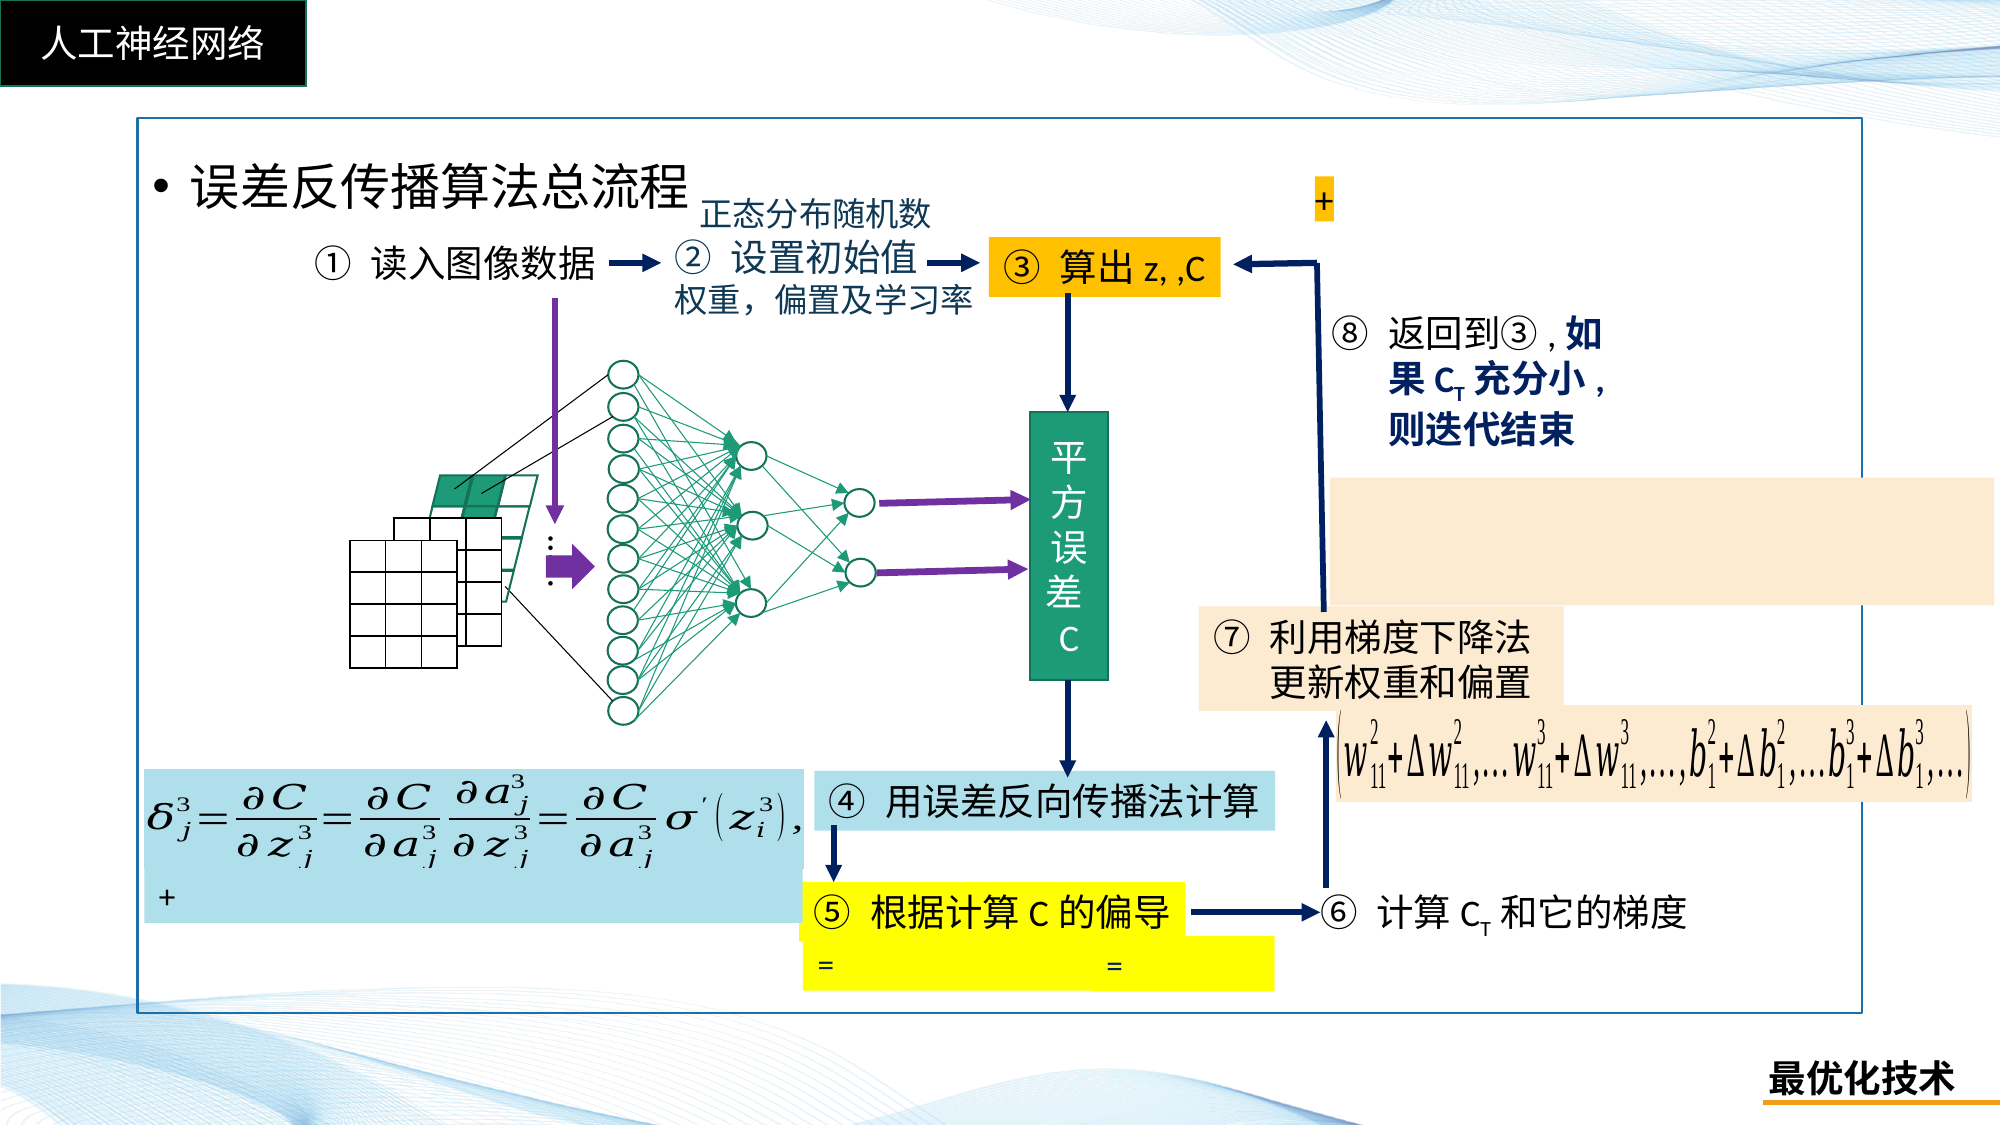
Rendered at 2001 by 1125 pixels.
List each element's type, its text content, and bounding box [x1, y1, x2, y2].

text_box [1233, 262, 1618, 612]
table_cell [351, 637, 385, 667]
text_box 读入图像数据 [299, 232, 608, 293]
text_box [876, 569, 1029, 573]
table_cell [386, 605, 407, 635]
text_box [802, 935, 1275, 1025]
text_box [1190, 881, 1700, 943]
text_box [1198, 606, 1564, 888]
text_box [143, 768, 804, 973]
text_box 平方误差C [1029, 411, 1109, 680]
picture [885, 1, 1999, 148]
table_header [351, 541, 385, 571]
table_cell [386, 573, 407, 603]
table_cell [351, 573, 385, 603]
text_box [804, 824, 1190, 935]
table_header [386, 541, 407, 571]
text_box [879, 499, 1031, 504]
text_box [608, 226, 991, 328]
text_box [927, 237, 1234, 298]
list 误差反传播算法总流程 [136, 117, 1863, 1014]
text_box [800, 680, 1198, 832]
table_cell [351, 605, 385, 635]
table_cell [386, 637, 407, 667]
picture [2, 977, 1590, 1125]
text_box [407, 360, 876, 725]
text_box 正态分布随机数 [684, 185, 947, 226]
table_header [395, 519, 407, 540]
